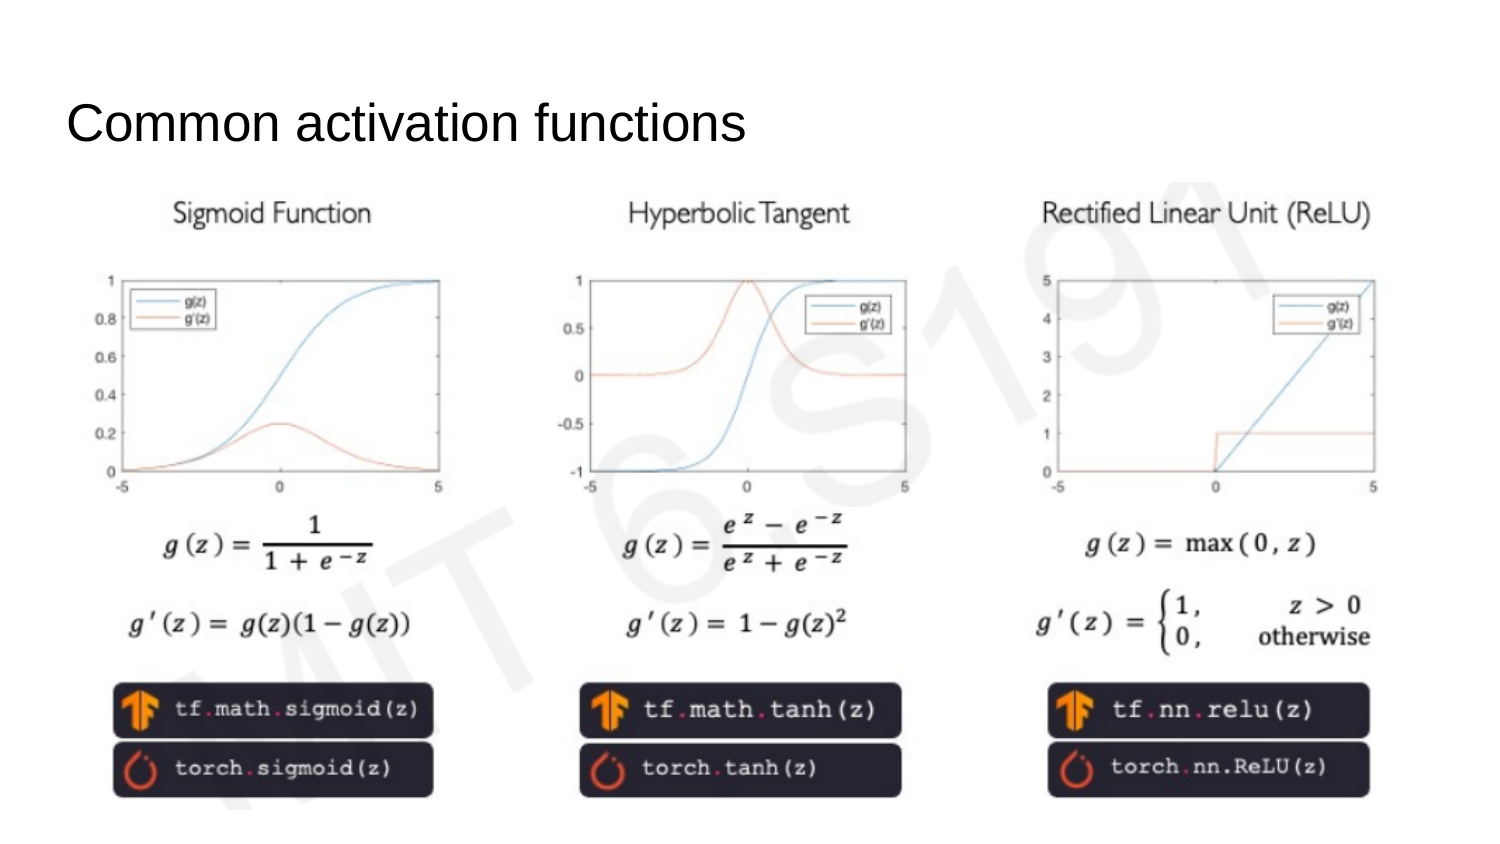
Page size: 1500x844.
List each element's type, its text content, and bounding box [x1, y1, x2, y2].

picture [76, 182, 1424, 810]
title Common activation functions [51, 72, 1449, 167]
